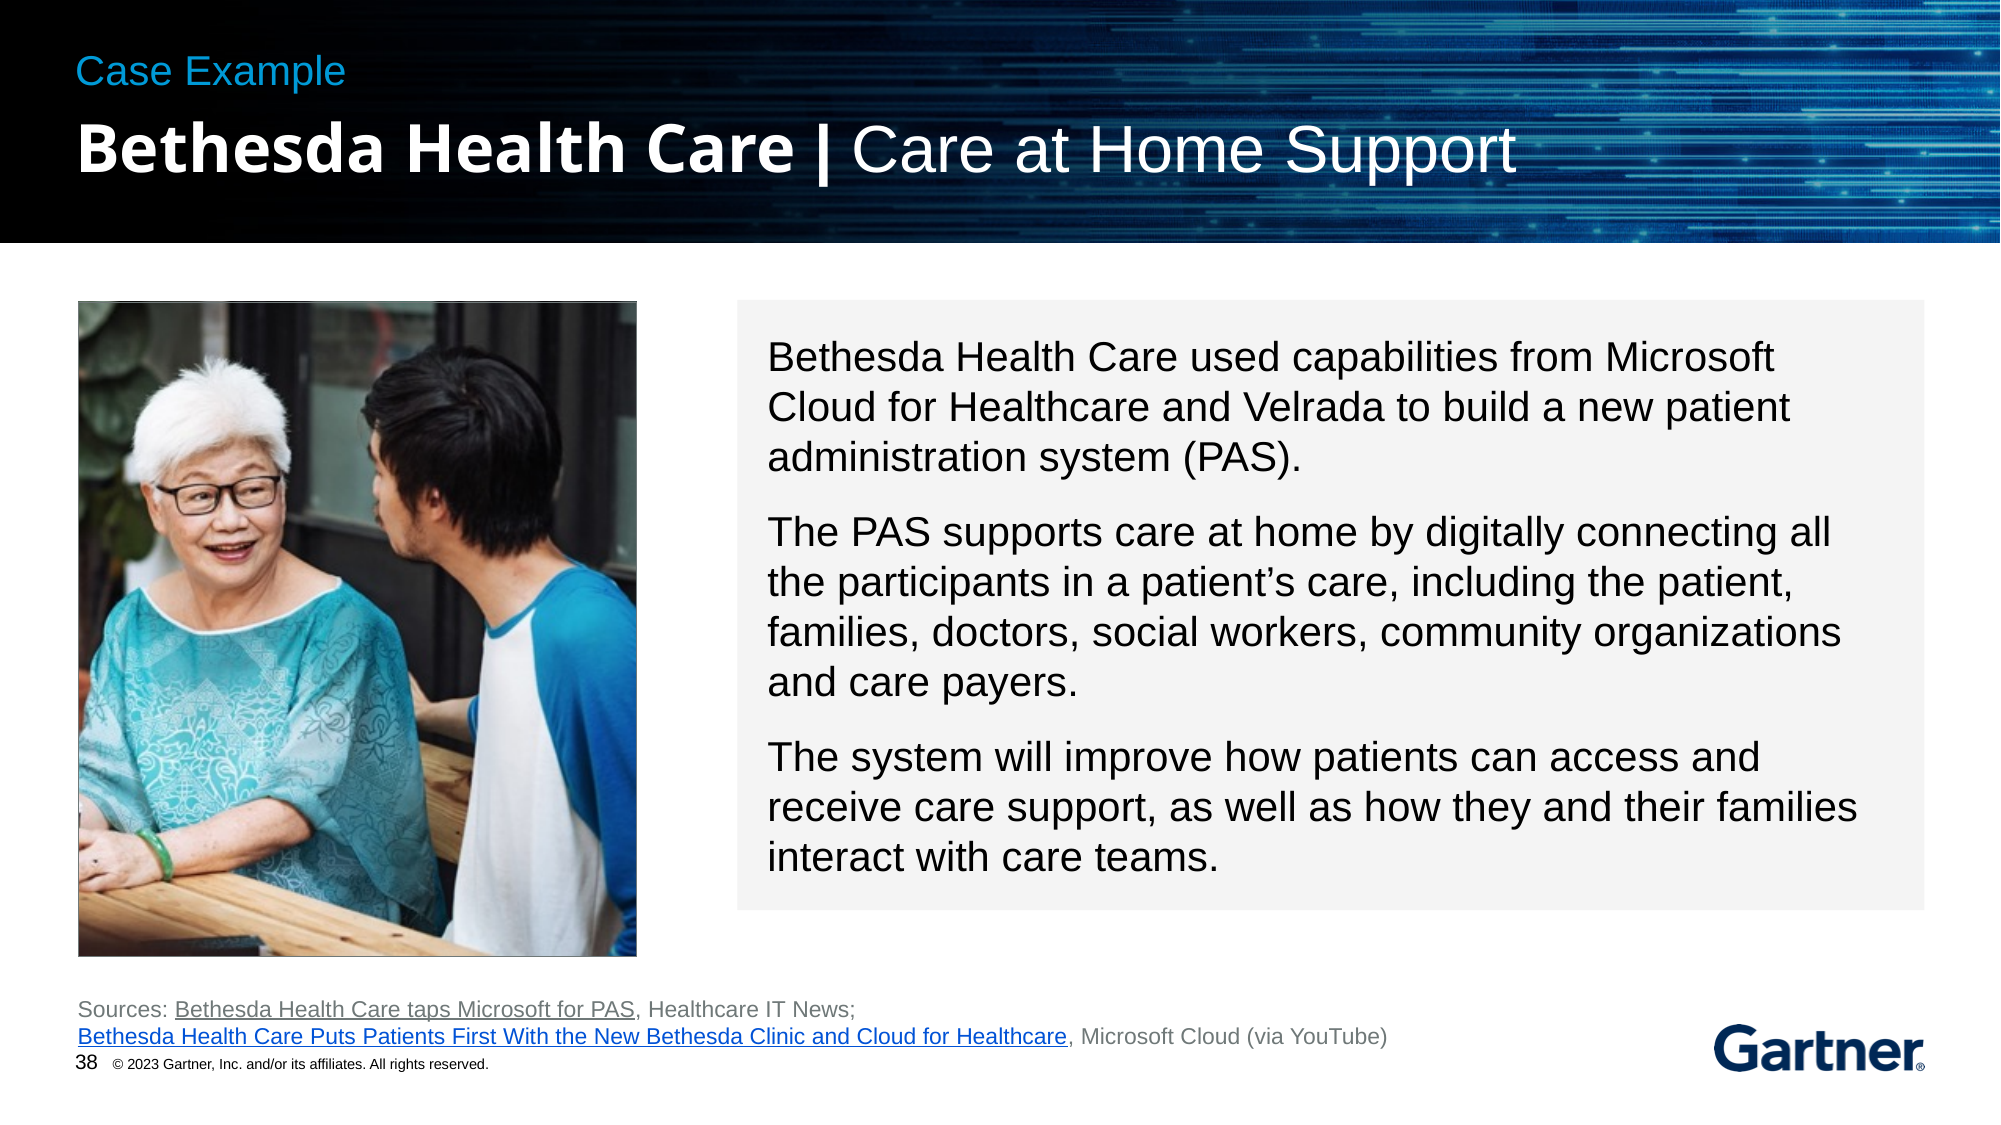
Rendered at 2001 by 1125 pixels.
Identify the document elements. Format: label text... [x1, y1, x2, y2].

picture [78, 301, 637, 957]
picture [1714, 1024, 1925, 1072]
text_box Case Example Bethesda Health Care | Care at Home Support [75, 36, 1849, 194]
picture [0, 0, 2000, 243]
text_box Sources: Bethesda Health Care taps Microsoft for PAS, Healthcare IT News; Bethesda Health Care Puts Patients First With the New Bethesda Clinic and Cloud for Healthcare, Microsoft Cloud (via YouTube) [77, 986, 1558, 1057]
text_box Bethesda Health Care used capabilities from Microsoft Cloud for Healthcare and Velrada to build a new patient administration system (PAS). The PAS supports care at home by digitally connecting all the participants in a patient’s care, including the patient, families, doctors, social workers, community organizations and care payers. The system will improve how patients can access and receive care support, as well as how they and their families interact with care teams. [737, 299, 1925, 911]
